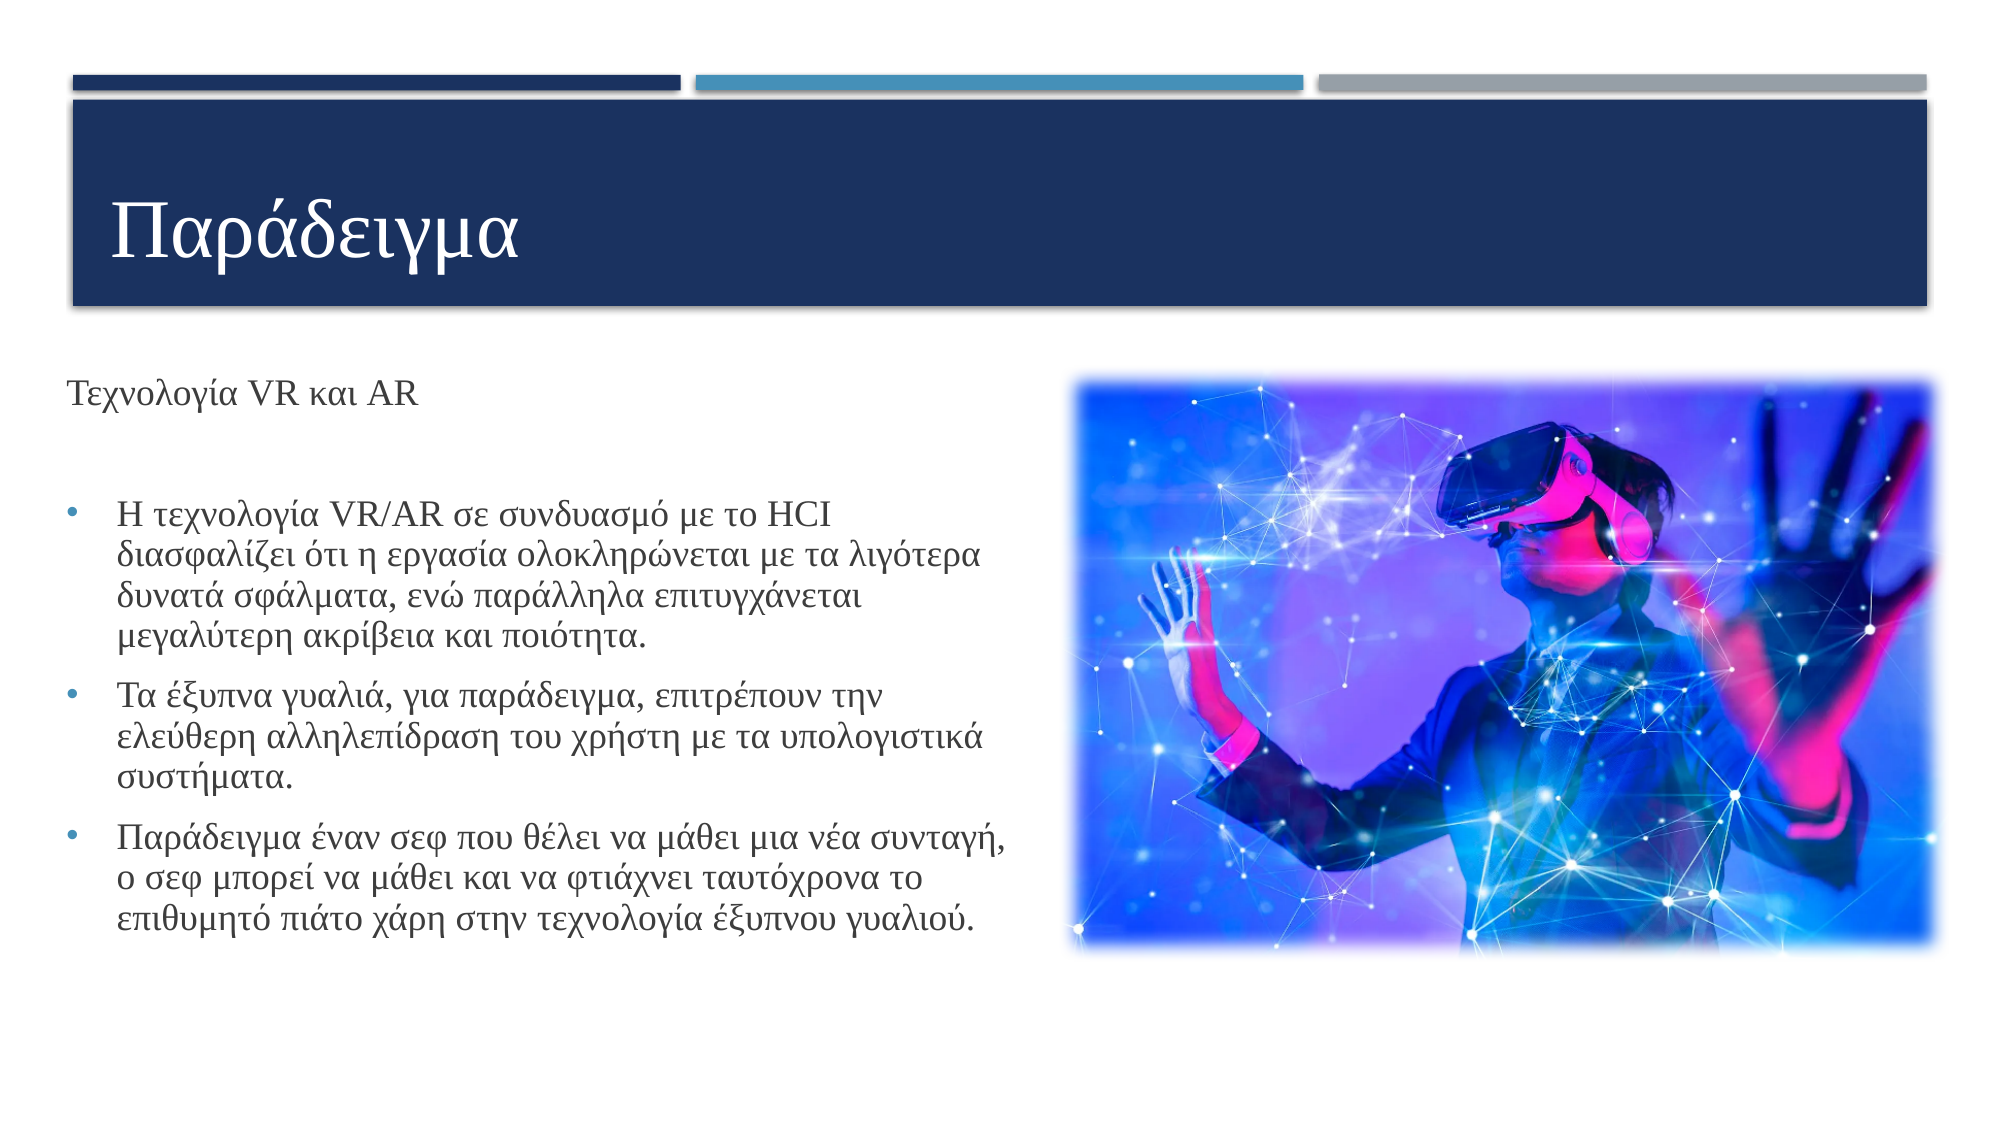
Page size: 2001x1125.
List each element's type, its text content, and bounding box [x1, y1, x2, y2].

list Τεχνολογία VR και AR Η τεχνολογία VR/AR σε συνδυασμό με το HCI διασφαλίζει ότι η εργασία ολοκληρώνεται με τα λιγότερα δυνατά σφάλματα, ενώ παράλληλα επιτυγχάνεται μεγαλύτερη ακρίβεια και ποιότητα. Τα έξυπνα γυαλιά, για παράδειγμα, επιτρέπουν την ελεύθερη αλληλεπίδραση του χρήστη με τα υπολογιστικά συστήματα. Παράδειγμα έναν σεφ που θέλει να μάθει μια νέα συνταγή, ο σεφ μπορεί να μάθει και να φτιάχνει ταυτόχρονα το επιθυμητό πιάτο χάρη στην τεχνολογία έξυπνου γυαλιού. [51, 365, 1027, 962]
picture [1058, 364, 1949, 962]
title Παράδειγμα [95, 119, 1905, 282]
